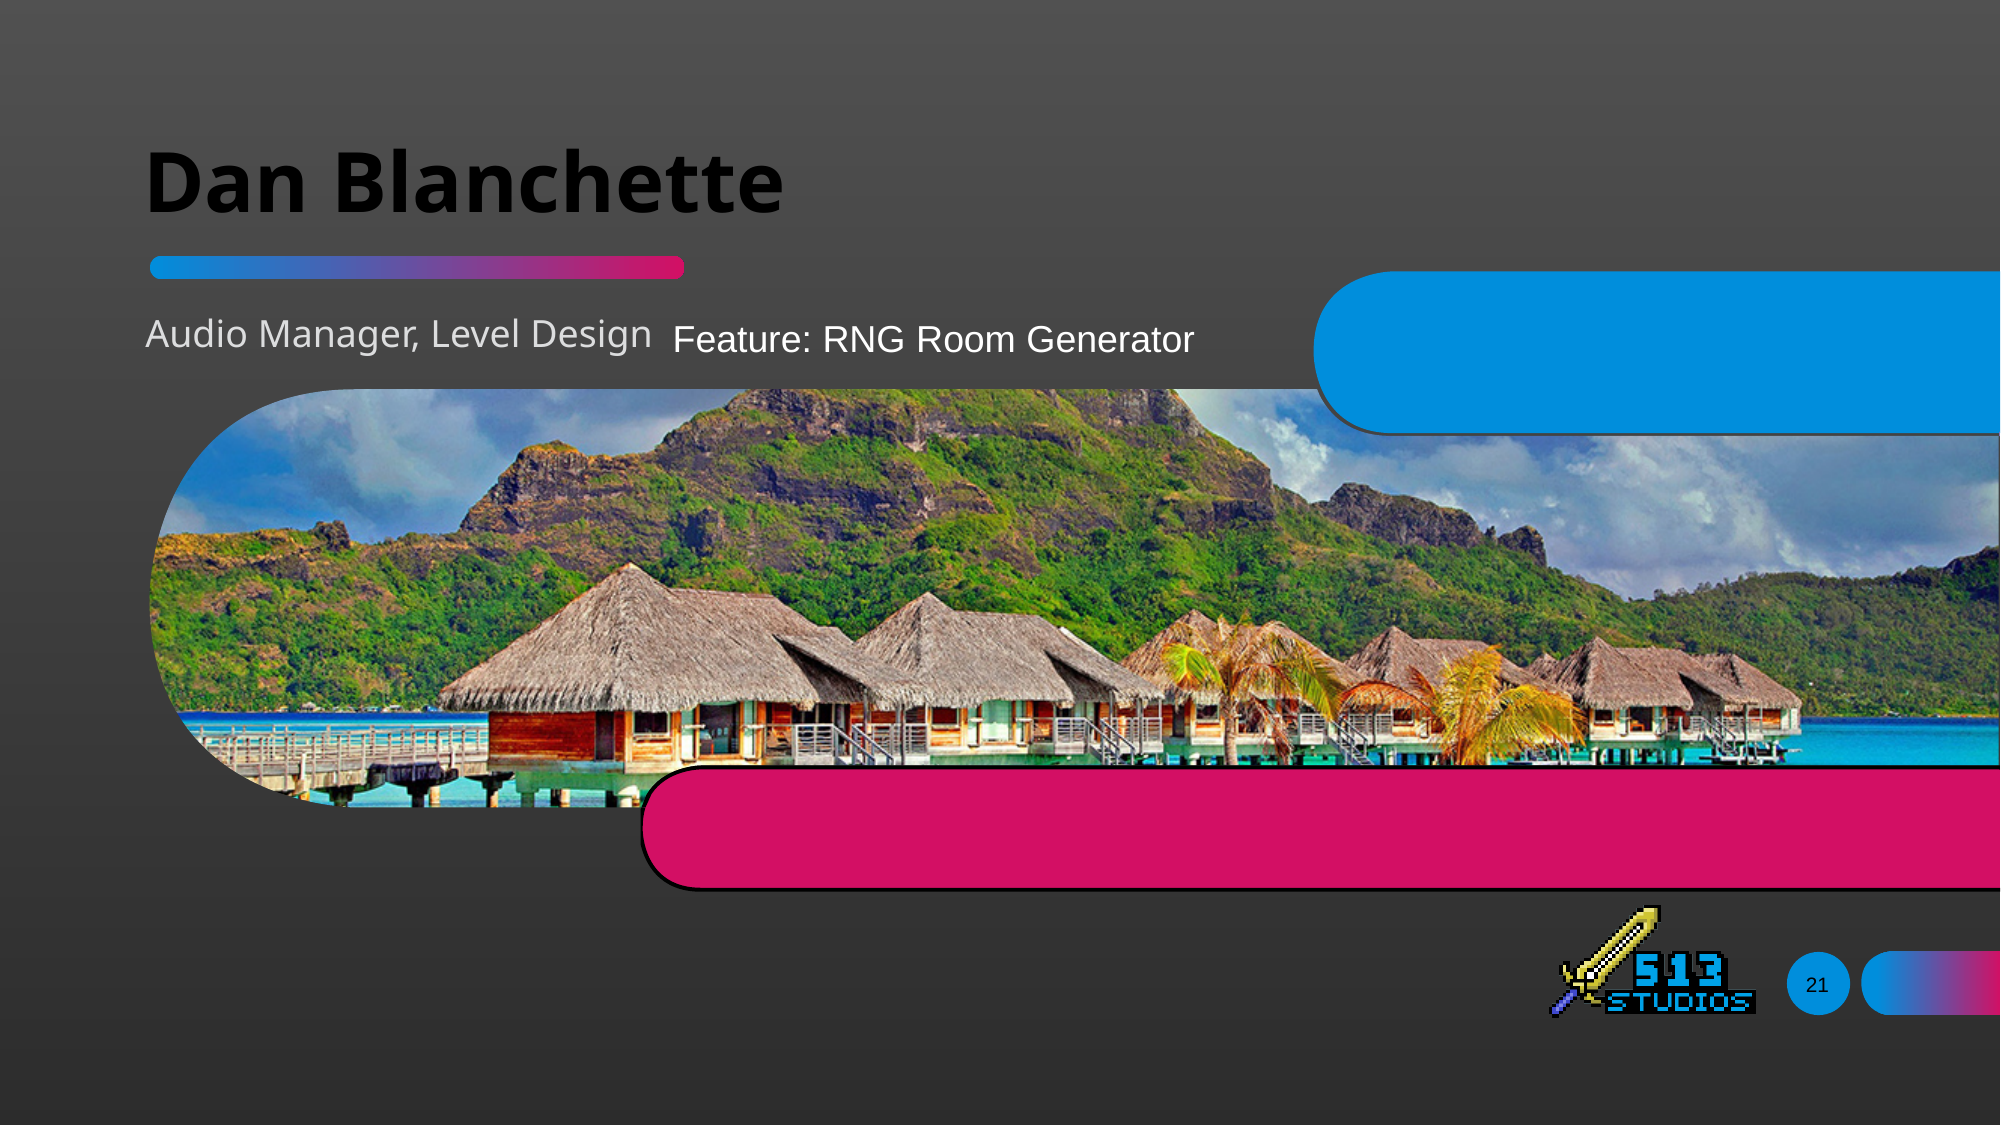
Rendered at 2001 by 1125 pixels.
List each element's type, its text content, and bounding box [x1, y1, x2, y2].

subtitle Audio Manager, Level Design [130, 307, 1254, 767]
title Dan Blanchette [128, 130, 1629, 238]
text_box Feature: RNG Room Generator [657, 307, 1211, 368]
picture [1542, 896, 1773, 1023]
picture [149, 389, 1999, 808]
picture [1820, 753, 1831, 758]
slide_number 21 [1773, 954, 1863, 1015]
